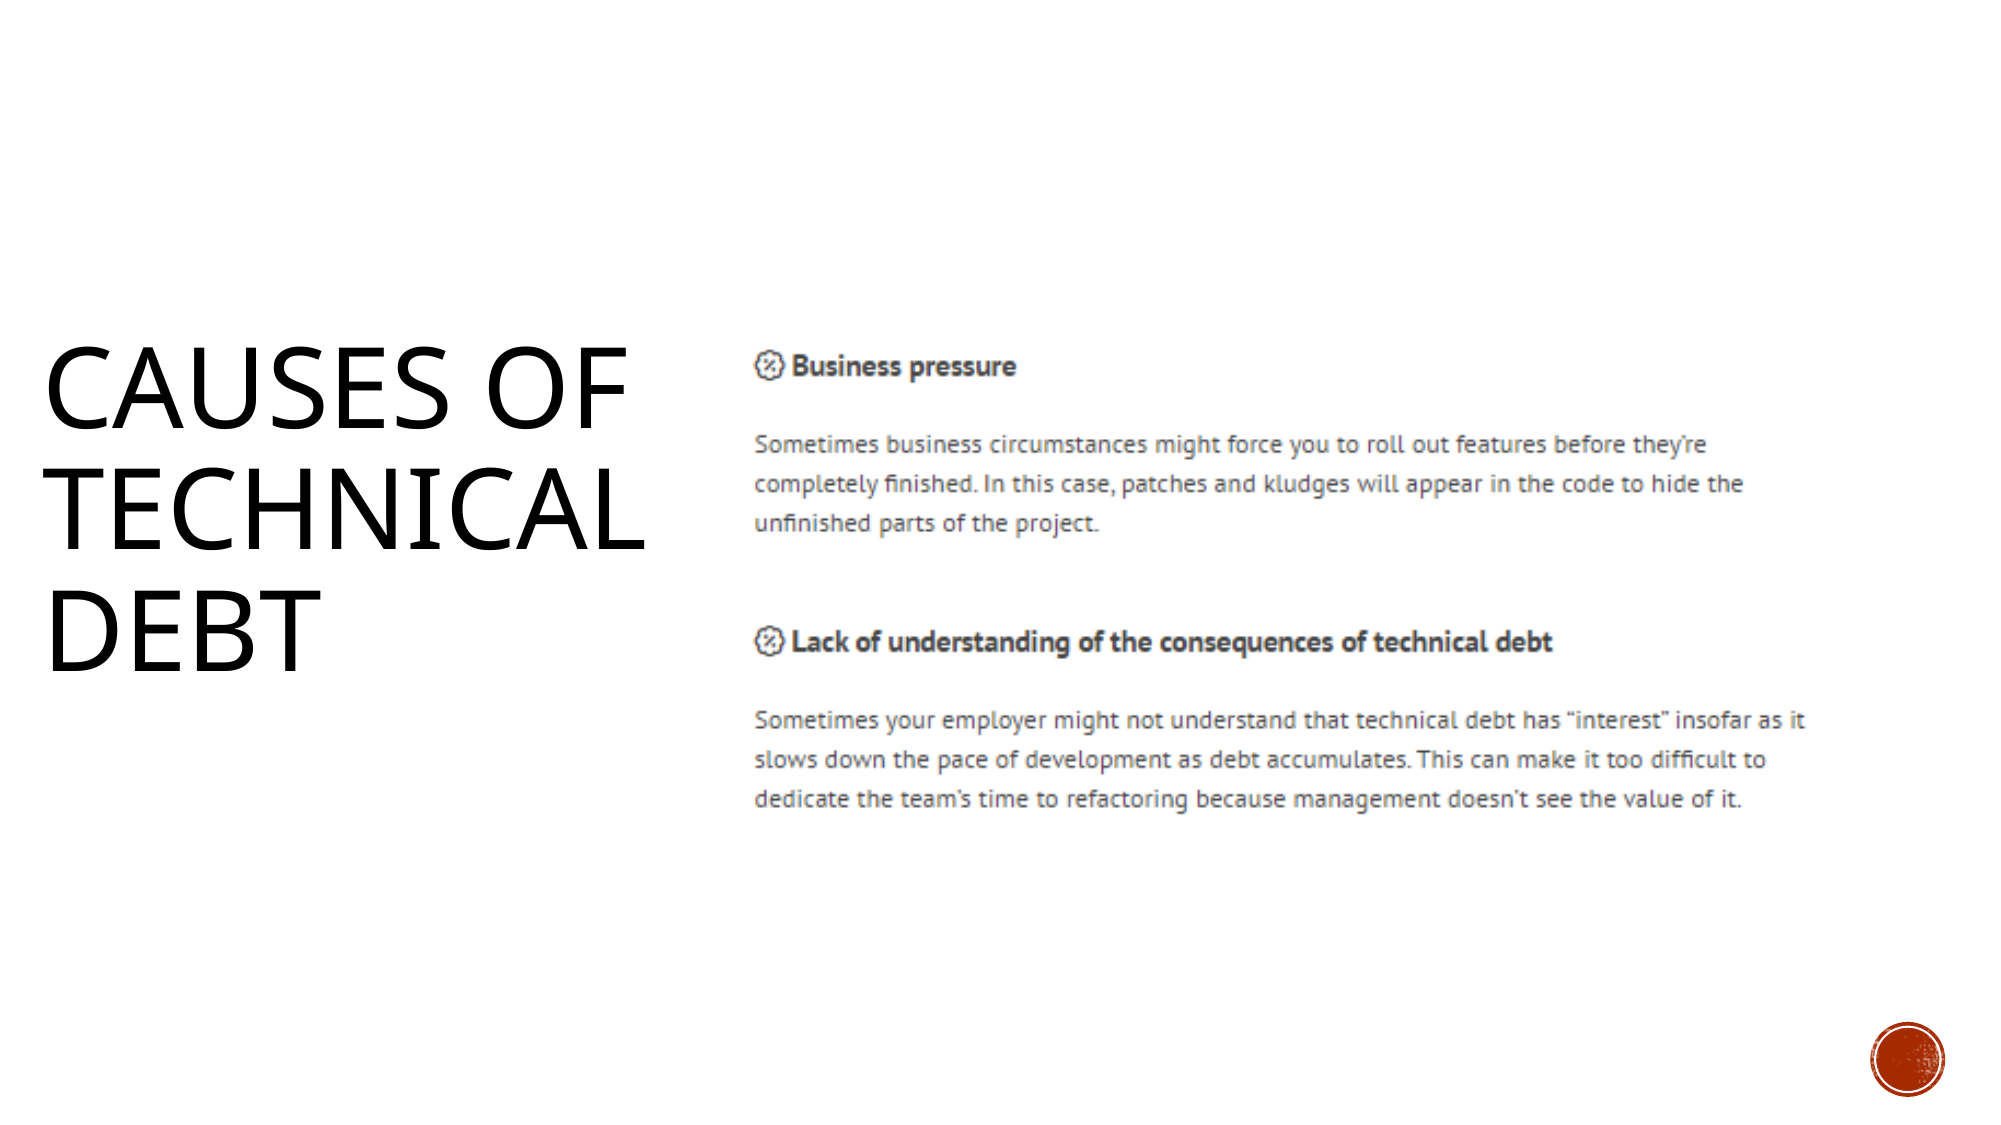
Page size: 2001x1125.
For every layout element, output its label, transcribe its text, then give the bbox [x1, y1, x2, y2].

title Causes of technical debt [27, 381, 721, 646]
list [726, 343, 1889, 871]
